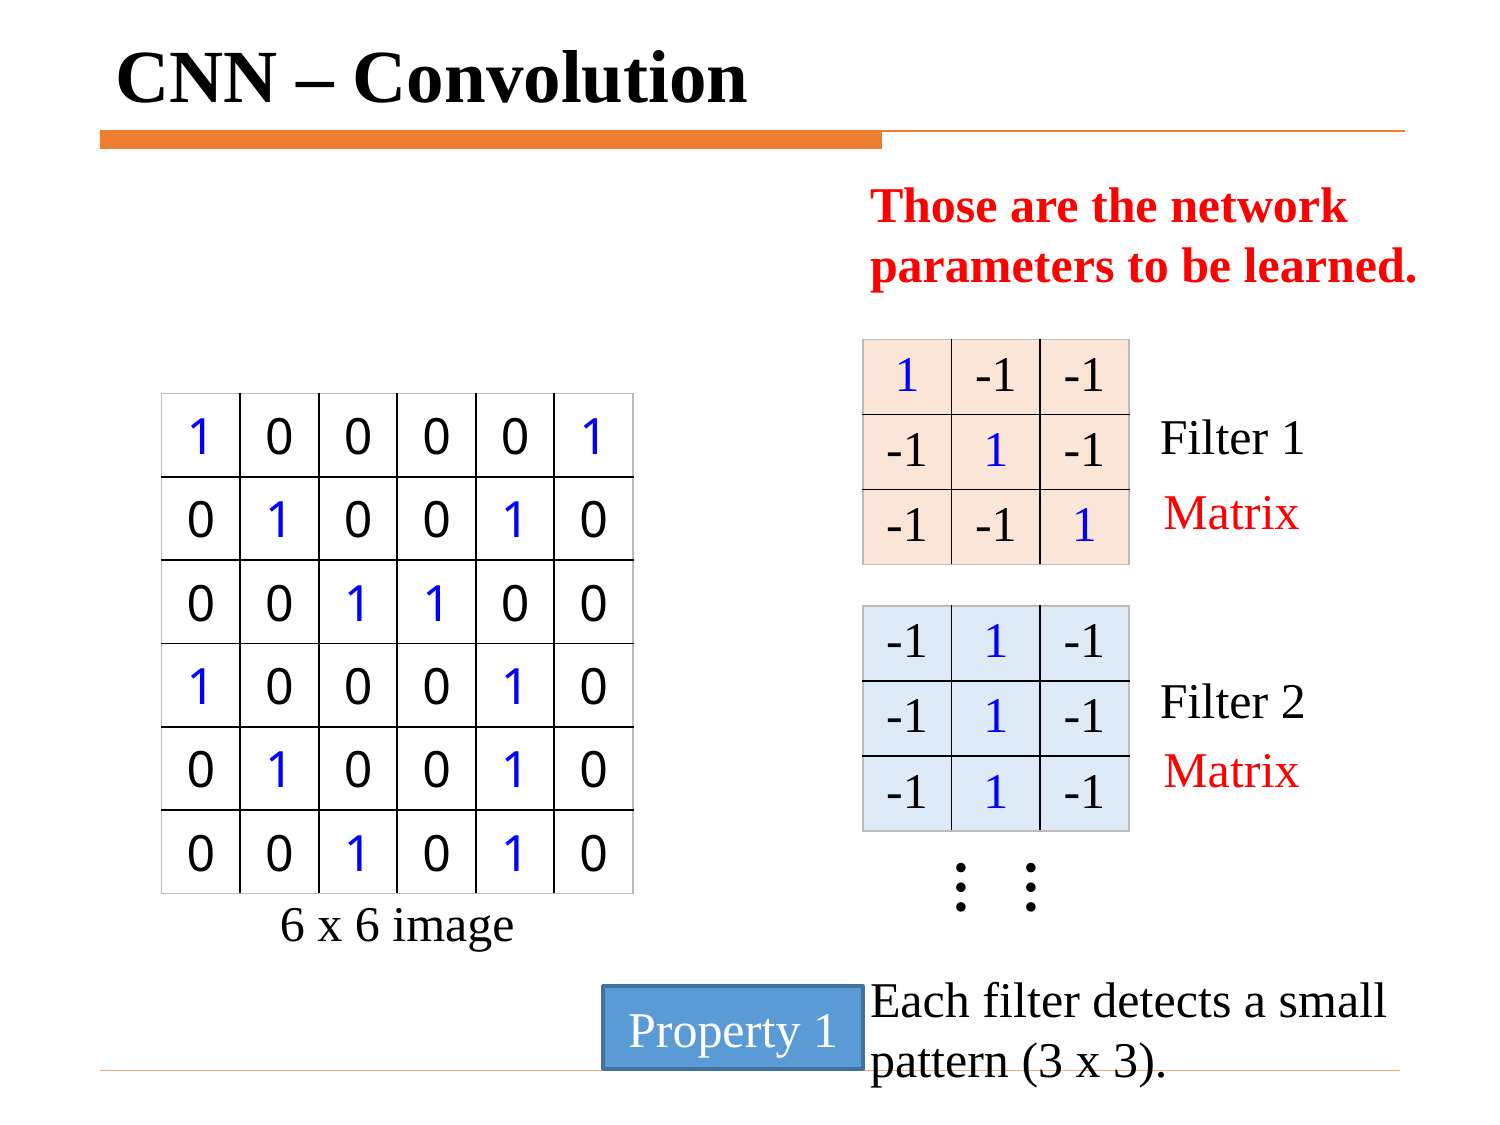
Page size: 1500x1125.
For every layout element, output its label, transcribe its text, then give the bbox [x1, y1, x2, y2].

table_cell 1 [477, 478, 553, 559]
table_cell 1 [398, 561, 475, 643]
table_cell 1 [162, 644, 239, 726]
table_cell 0 [320, 644, 396, 726]
table_header 1 [162, 394, 239, 476]
table_cell 1 [1041, 490, 1128, 564]
table_cell 0 [162, 478, 239, 559]
table_cell 0 [555, 561, 632, 643]
table_header 0 [241, 394, 318, 476]
table_cell -1 [1041, 682, 1128, 755]
table_cell 0 [162, 811, 239, 893]
table_cell -1 [864, 490, 951, 564]
text_box Property 1 [601, 984, 865, 1071]
table_cell 0 [241, 644, 318, 726]
table_cell 0 [162, 561, 239, 643]
table_cell 1 [241, 478, 318, 559]
text_box Each filter detects a small pattern (3 x 3). [855, 959, 1439, 1095]
table_cell 1 [477, 811, 553, 893]
table_header 1 [952, 607, 1039, 680]
table_cell 1 [320, 561, 396, 643]
table_cell 0 [320, 728, 396, 809]
table_cell 0 [477, 561, 553, 643]
text_box Matrix [1148, 729, 1318, 805]
table_cell 0 [398, 811, 475, 893]
table_cell 0 [555, 644, 632, 726]
table_cell 1 [320, 811, 396, 893]
table_cell -1 [864, 682, 951, 755]
table_cell 1 [477, 644, 553, 726]
text_box Filter 2 [1114, 661, 1352, 737]
table_cell 1 [241, 728, 318, 809]
text_box …… [938, 843, 1093, 959]
table_cell 0 [398, 478, 475, 559]
table_cell 0 [398, 644, 475, 726]
table_cell 0 [398, 728, 475, 809]
text_box Filter 1 [1114, 397, 1352, 472]
table_cell 0 [555, 478, 632, 559]
table_cell -1 [864, 415, 951, 489]
table_cell -1 [952, 490, 1039, 564]
table_cell 1 [952, 682, 1039, 755]
table_header -1 [1041, 340, 1128, 414]
title CNN – Convolution [100, 30, 1412, 126]
table_cell -1 [1041, 757, 1128, 830]
table_header 0 [477, 394, 553, 476]
table_cell 0 [241, 811, 318, 893]
table_header -1 [952, 340, 1039, 414]
table_cell 0 [555, 728, 632, 809]
table_header 1 [555, 394, 632, 476]
table_cell 0 [320, 478, 396, 559]
table_header -1 [864, 607, 951, 680]
table_cell 0 [555, 811, 632, 893]
table_header 1 [864, 340, 951, 414]
table_cell -1 [864, 757, 951, 830]
table_cell 0 [241, 561, 318, 643]
table_cell 0 [162, 728, 239, 809]
table_cell 1 [952, 415, 1039, 489]
text_box Those are the network parameters to be learned. [855, 164, 1439, 300]
text_box Matrix [1148, 472, 1318, 548]
text_box 6 x 6 image [204, 894, 590, 959]
table_cell -1 [1041, 415, 1128, 489]
table_cell 1 [477, 728, 553, 809]
table_header 0 [320, 394, 396, 476]
table_header -1 [1041, 607, 1128, 680]
table_cell 1 [952, 757, 1039, 830]
table_header 0 [398, 394, 475, 476]
